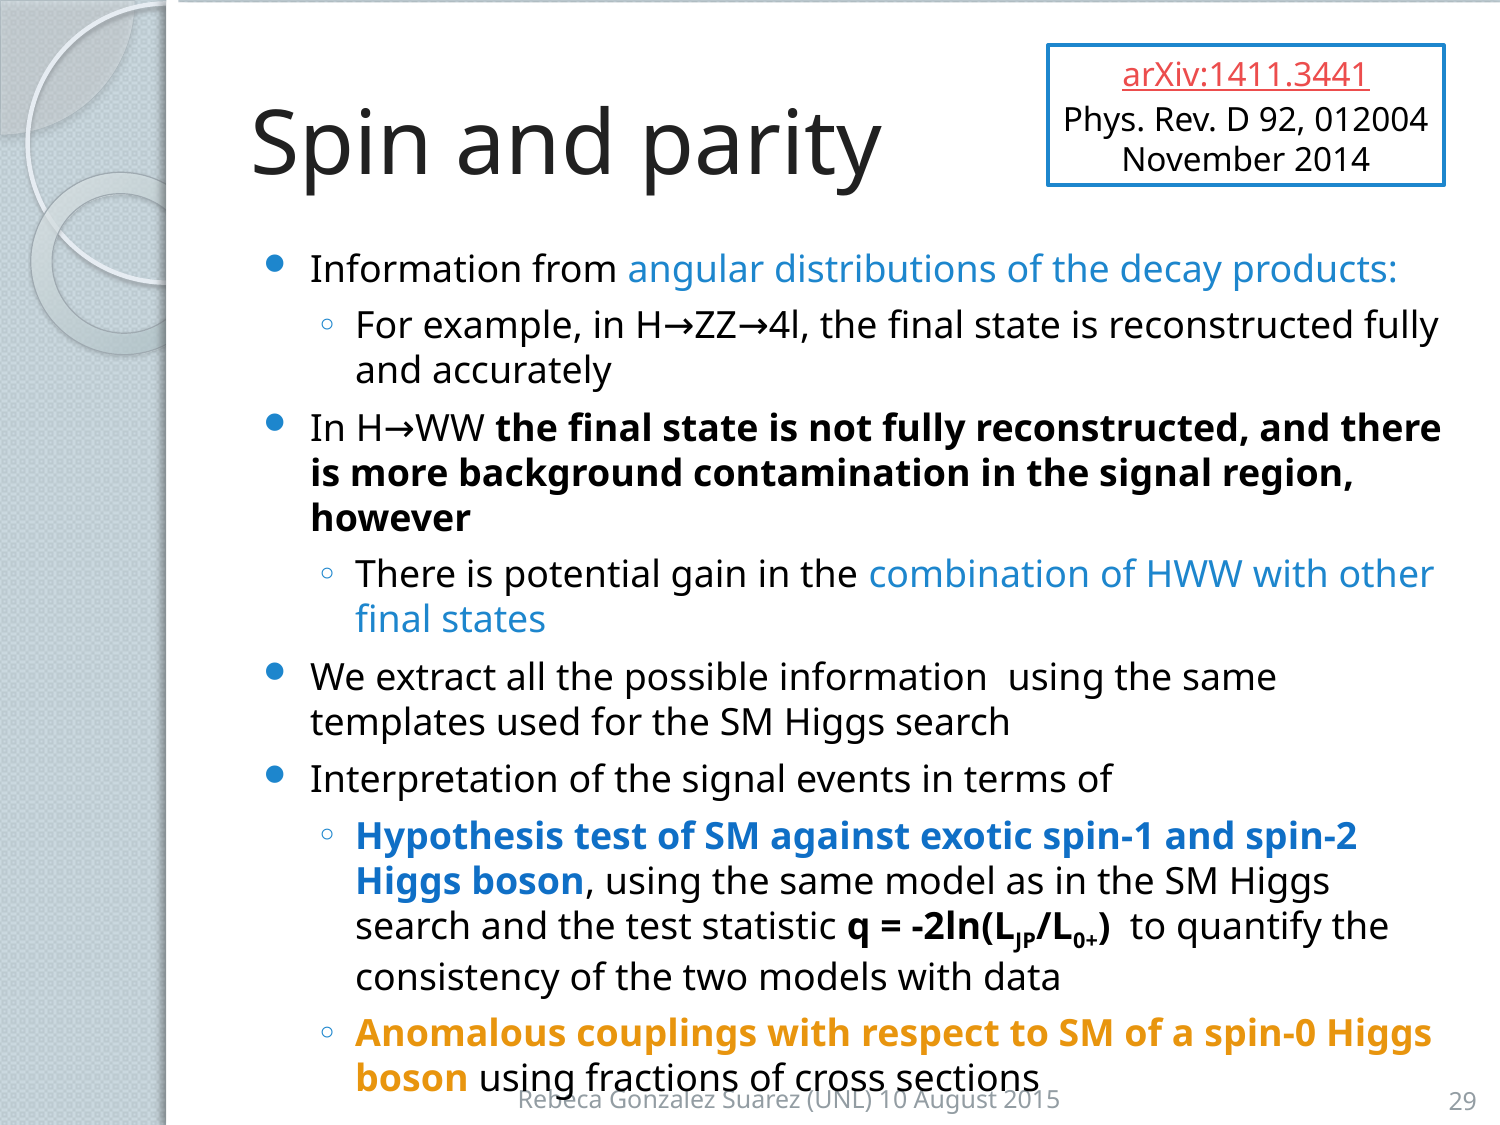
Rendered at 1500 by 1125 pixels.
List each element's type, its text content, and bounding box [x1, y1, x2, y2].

list Information from angular distributions of the decay products: For example, in H→ZZ→4l, the final state is reconstructed fully and accurately In H→WW the final state is not fully reconstructed, and there is more background contamination in the signal region, however There is potential gain in the combination of HWW with other final states We extract all the possible information using the same templates used for the SM Higgs search Interpretation of the signal events in terms of Hypothesis test of SM against exotic spin-1 and spin-2 Higgs boson, using the same model as in the SM Higgs search and the test statistic q = -2ln(LJP/L0+) to quantify the consistency of the two models with data Anomalous couplings with respect to SM of a spin-0 Higgs boson using fractions of cross sections [235, 237, 1466, 1069]
slide_number 29 [1425, 1049, 1500, 1125]
title Spin and parity [235, 45, 1466, 233]
footer Rebeca Gonzalez Suarez (UNL) 10 August 2015 [166, 1046, 1413, 1125]
text_box arXiv:1411.3441 Phys. Rev. D 92, 012004 November 2014 [1046, 43, 1446, 187]
